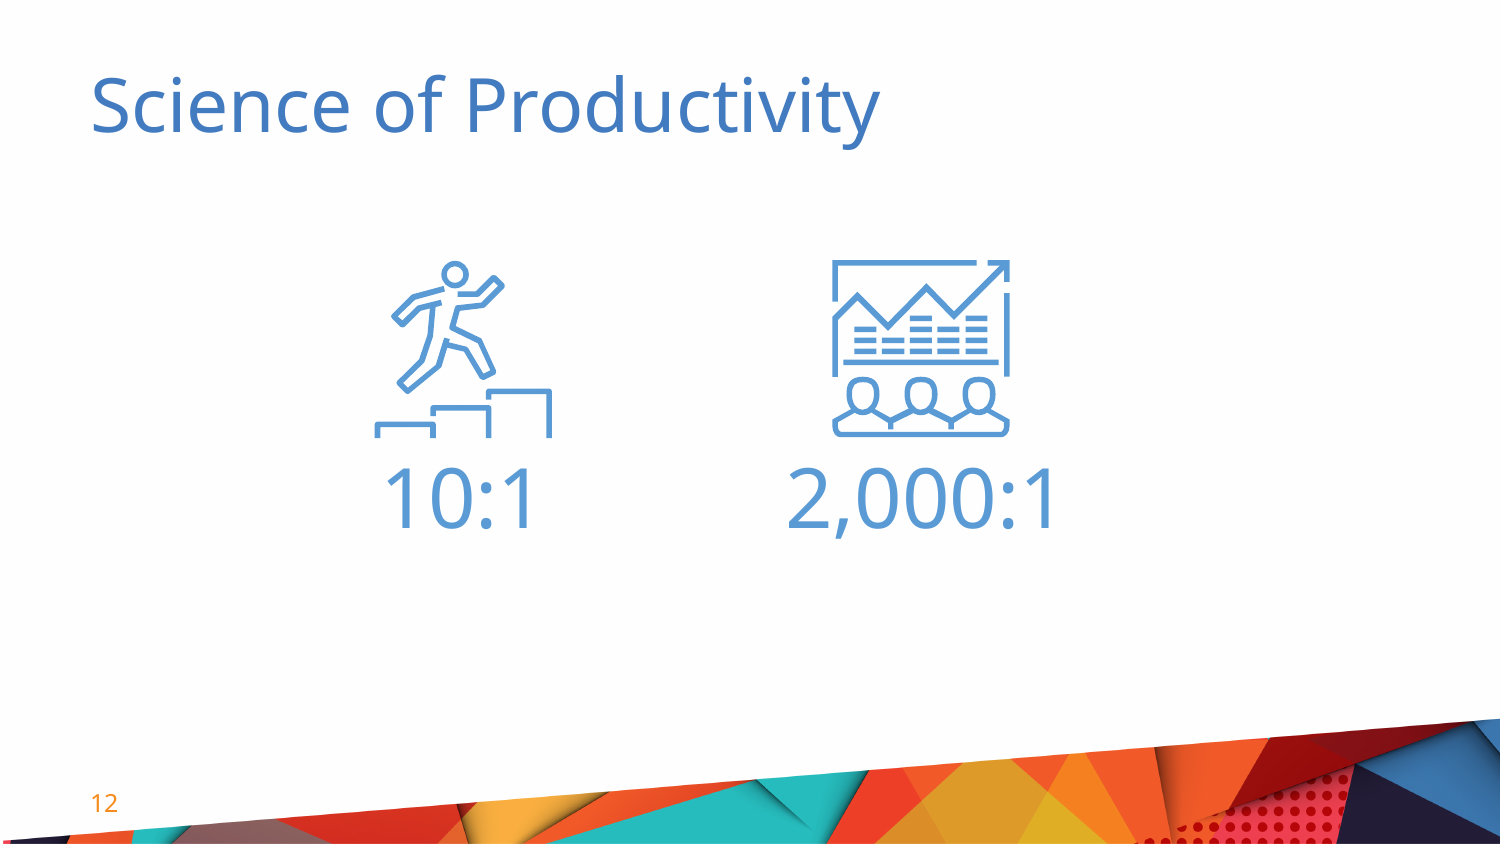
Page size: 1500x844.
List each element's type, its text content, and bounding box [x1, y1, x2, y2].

text_box 10:1 [365, 438, 561, 554]
text_box 2,000:1 [770, 438, 1083, 554]
title Science of Productivity [75, 33, 1425, 156]
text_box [832, 259, 1010, 438]
slide_number 12 [75, 782, 237, 827]
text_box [374, 260, 553, 439]
picture [0, 0, 1500, 844]
